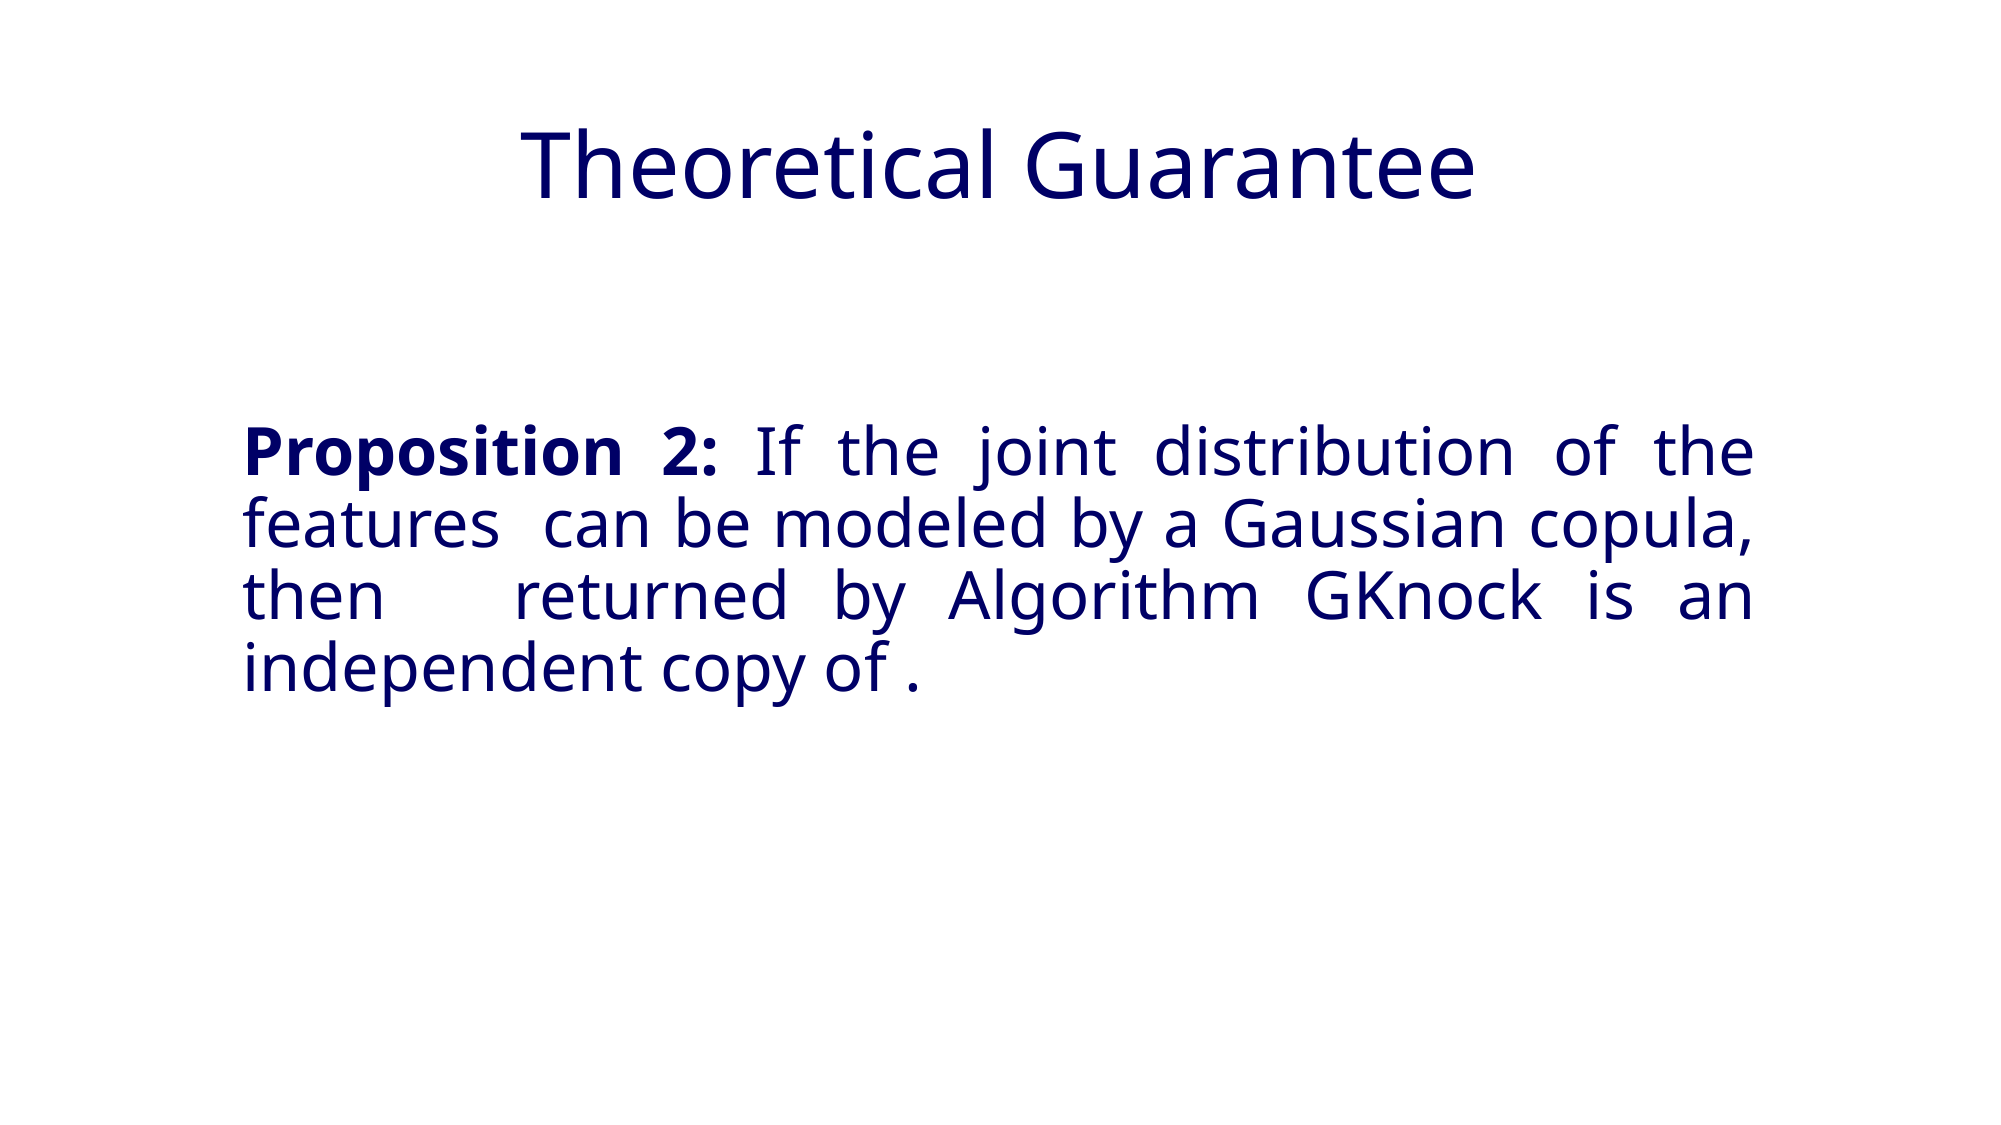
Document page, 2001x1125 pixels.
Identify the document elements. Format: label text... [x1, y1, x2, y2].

title Theoretical Guarantee [137, 59, 1863, 278]
